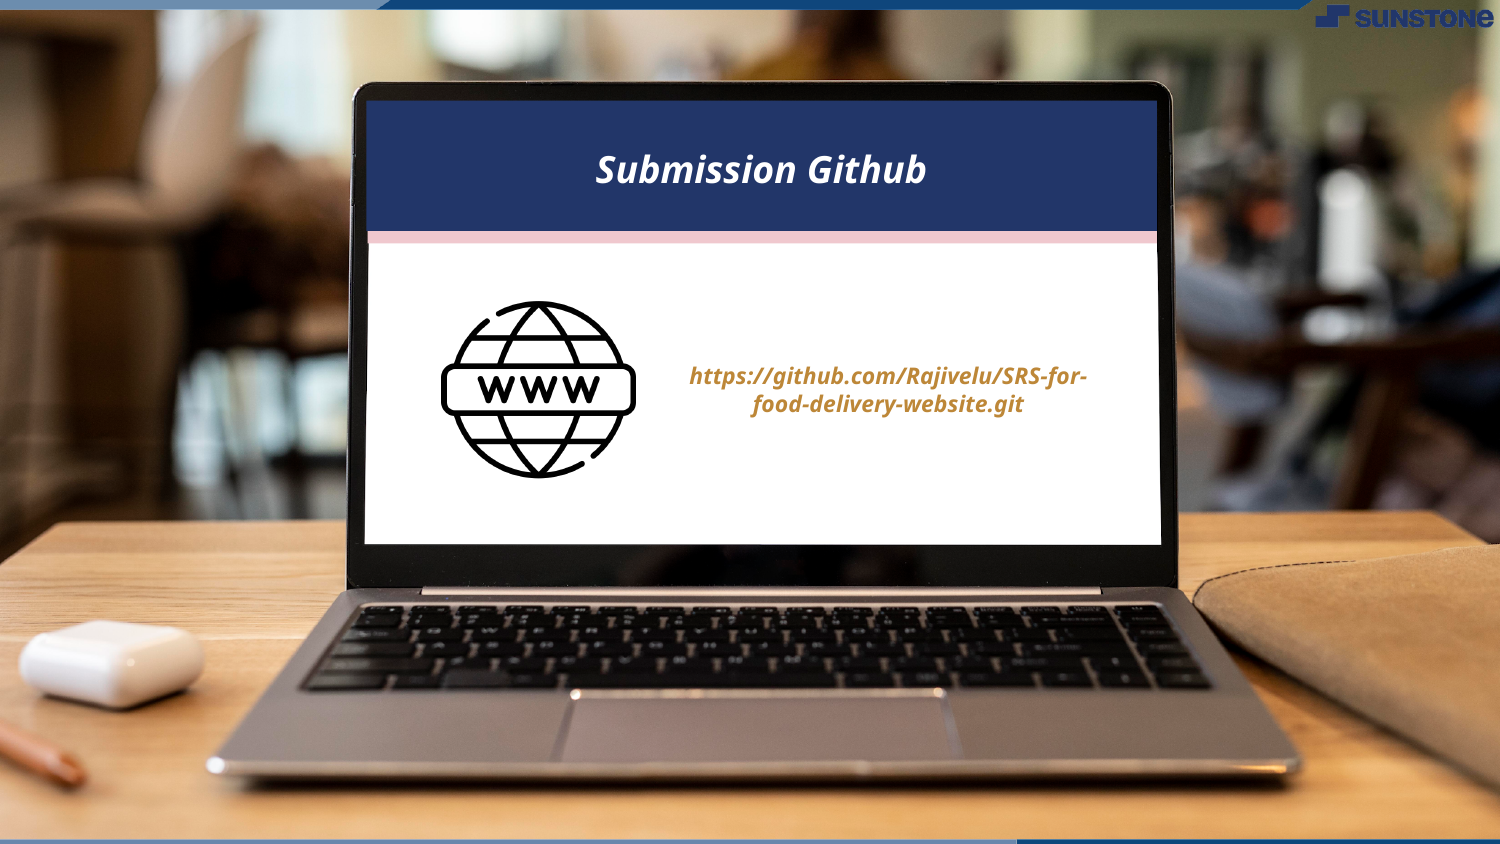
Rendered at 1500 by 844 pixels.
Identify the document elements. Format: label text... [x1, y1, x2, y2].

list https://github.com/Rajivelu/SRS-for-food-delivery-website.git [660, 144, 1118, 635]
list Submission Github [432, 131, 1091, 206]
picture [0, 0, 1500, 844]
